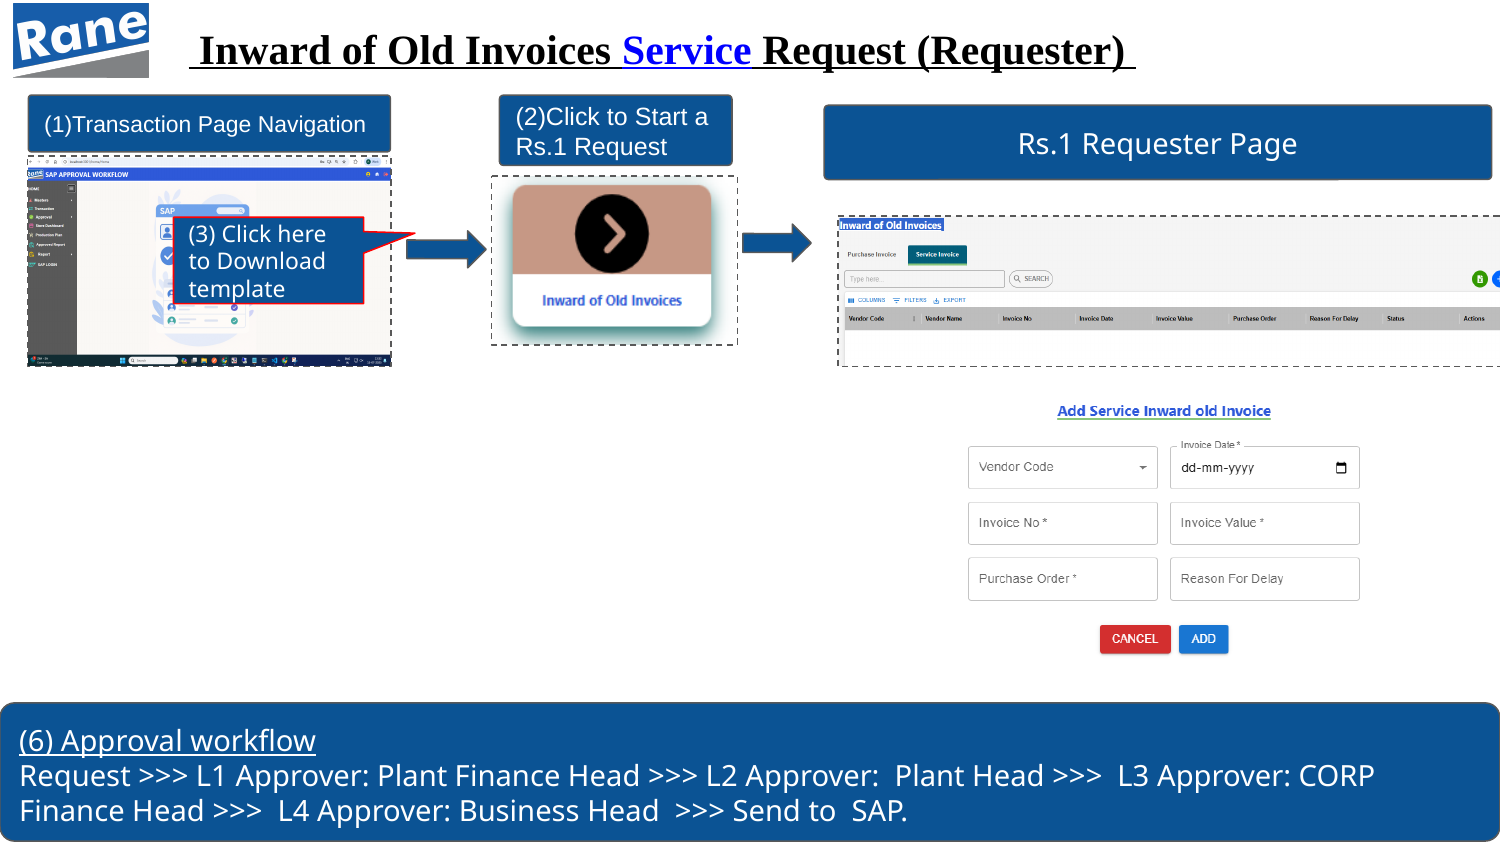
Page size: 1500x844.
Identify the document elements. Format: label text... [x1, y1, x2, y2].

text_box (2)Click to Start a Rs.1 Request [499, 95, 733, 166]
picture [952, 372, 1377, 660]
text_box Rs.1 Requester Page [824, 105, 1492, 180]
picture [28, 156, 391, 367]
picture [838, 216, 1500, 367]
picture [492, 176, 737, 345]
text_box [742, 224, 812, 262]
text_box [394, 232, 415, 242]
text_box [406, 230, 486, 268]
title Inward of Old Invoices Service Request (Requester) (2)Click to Start a 201 Request (2)Clic(2)Click to Start a 201 Request k to Start a 201 Request [173, 7, 1365, 78]
text_box (1)Transaction Page Navigation [28, 95, 391, 152]
picture [13, 3, 149, 78]
text_box (6) Approval workflow Request >>> L1 Approver: Plant Finance Head >>> L2 Approver: Plant Head >>> L3 Approver: CORP Finance Head >>> L4 Approver: Business Head >>> Send to SAP. [0, 702, 1500, 842]
